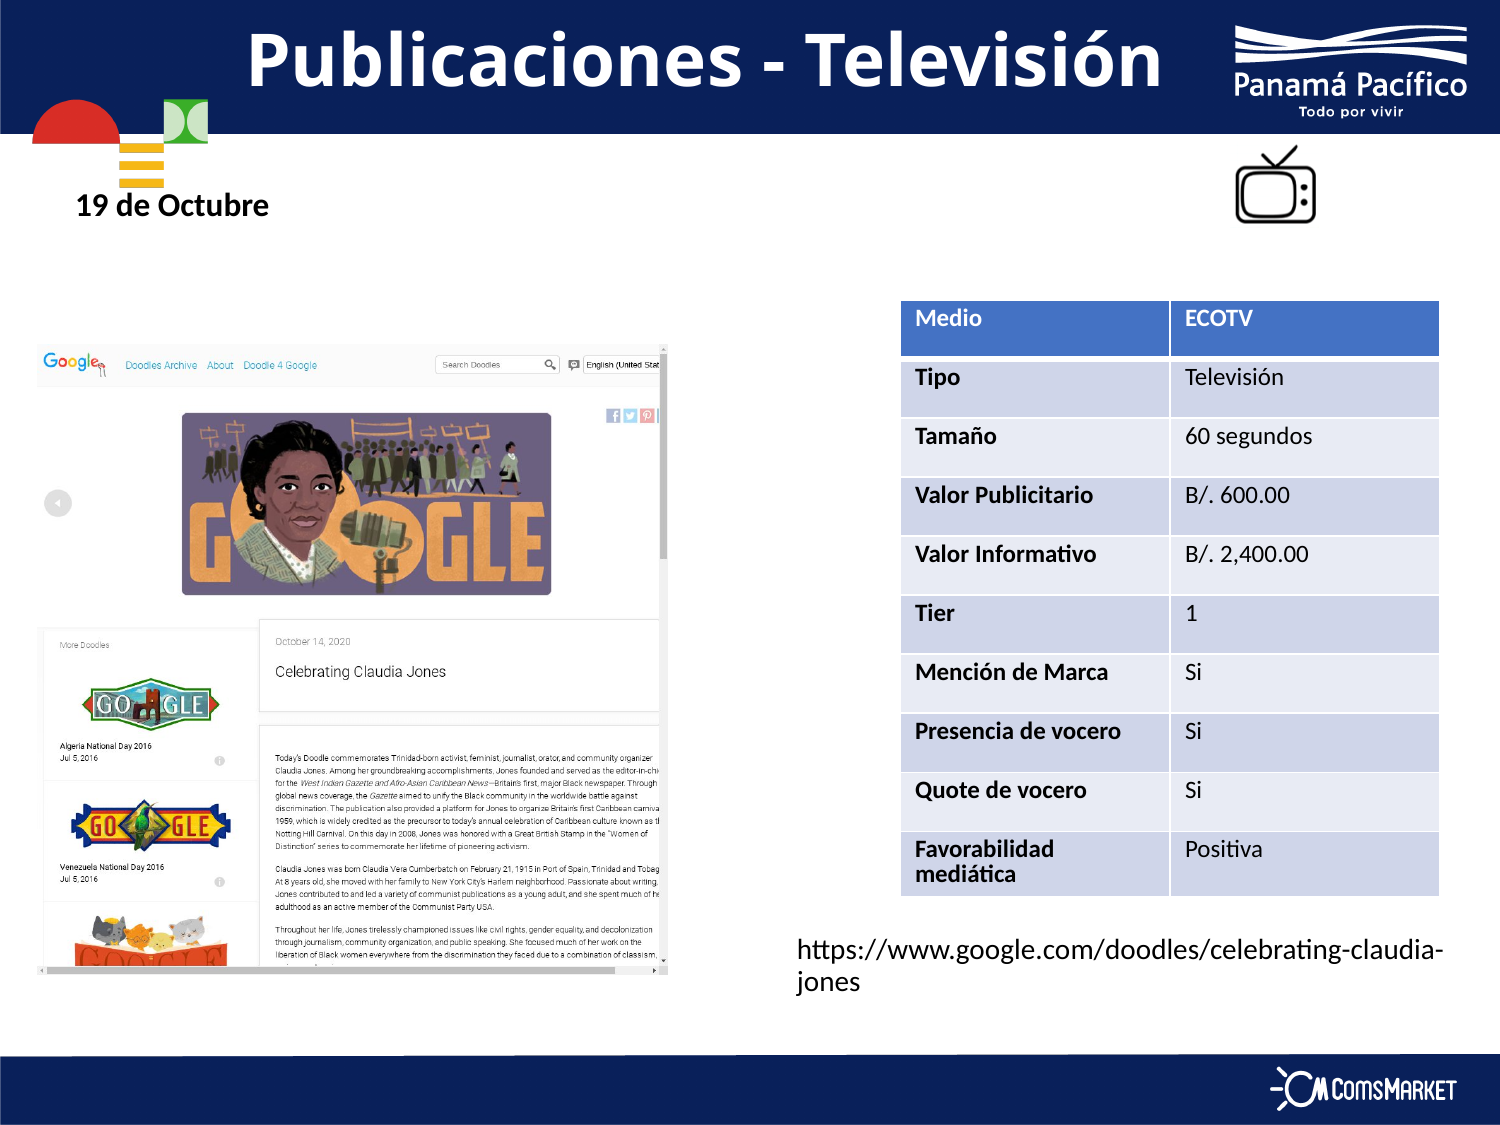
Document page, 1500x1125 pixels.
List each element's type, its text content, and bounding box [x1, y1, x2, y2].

table_cell Tamaño [901, 419, 1169, 476]
list https://www.google.com/doodles/celebrating-claudia-jones [781, 927, 1466, 1028]
table_cell 60 segundos [1171, 419, 1439, 476]
title Publicaciones - Televisión [215, 3, 1196, 123]
table_cell Mención de Marca [901, 655, 1169, 712]
table_cell Televisión [1171, 362, 1439, 417]
table_cell 1 [1171, 596, 1439, 653]
table_cell Si [1171, 714, 1439, 772]
table_cell Positiva [1171, 832, 1439, 896]
table_cell Si [1171, 655, 1439, 712]
table_cell B/. 2,400.00 [1171, 537, 1439, 594]
list 19 de Octubre [60, 179, 360, 225]
table_cell Valor Informativo [901, 537, 1169, 594]
table_cell Quote de vocero [901, 773, 1169, 831]
table_cell Tier [901, 596, 1169, 653]
table_cell Favorabilidad mediática [901, 832, 1169, 896]
picture [0, 0, 1500, 1125]
table_header Medio [901, 301, 1169, 356]
table_cell Si [1171, 773, 1439, 831]
table_cell Valor Publicitario [901, 478, 1169, 535]
table_cell B/. 600.00 [1171, 478, 1439, 535]
table_cell Presencia de vocero [901, 714, 1169, 772]
table_header ECOTV [1171, 301, 1439, 356]
table_cell Tipo [901, 362, 1169, 417]
